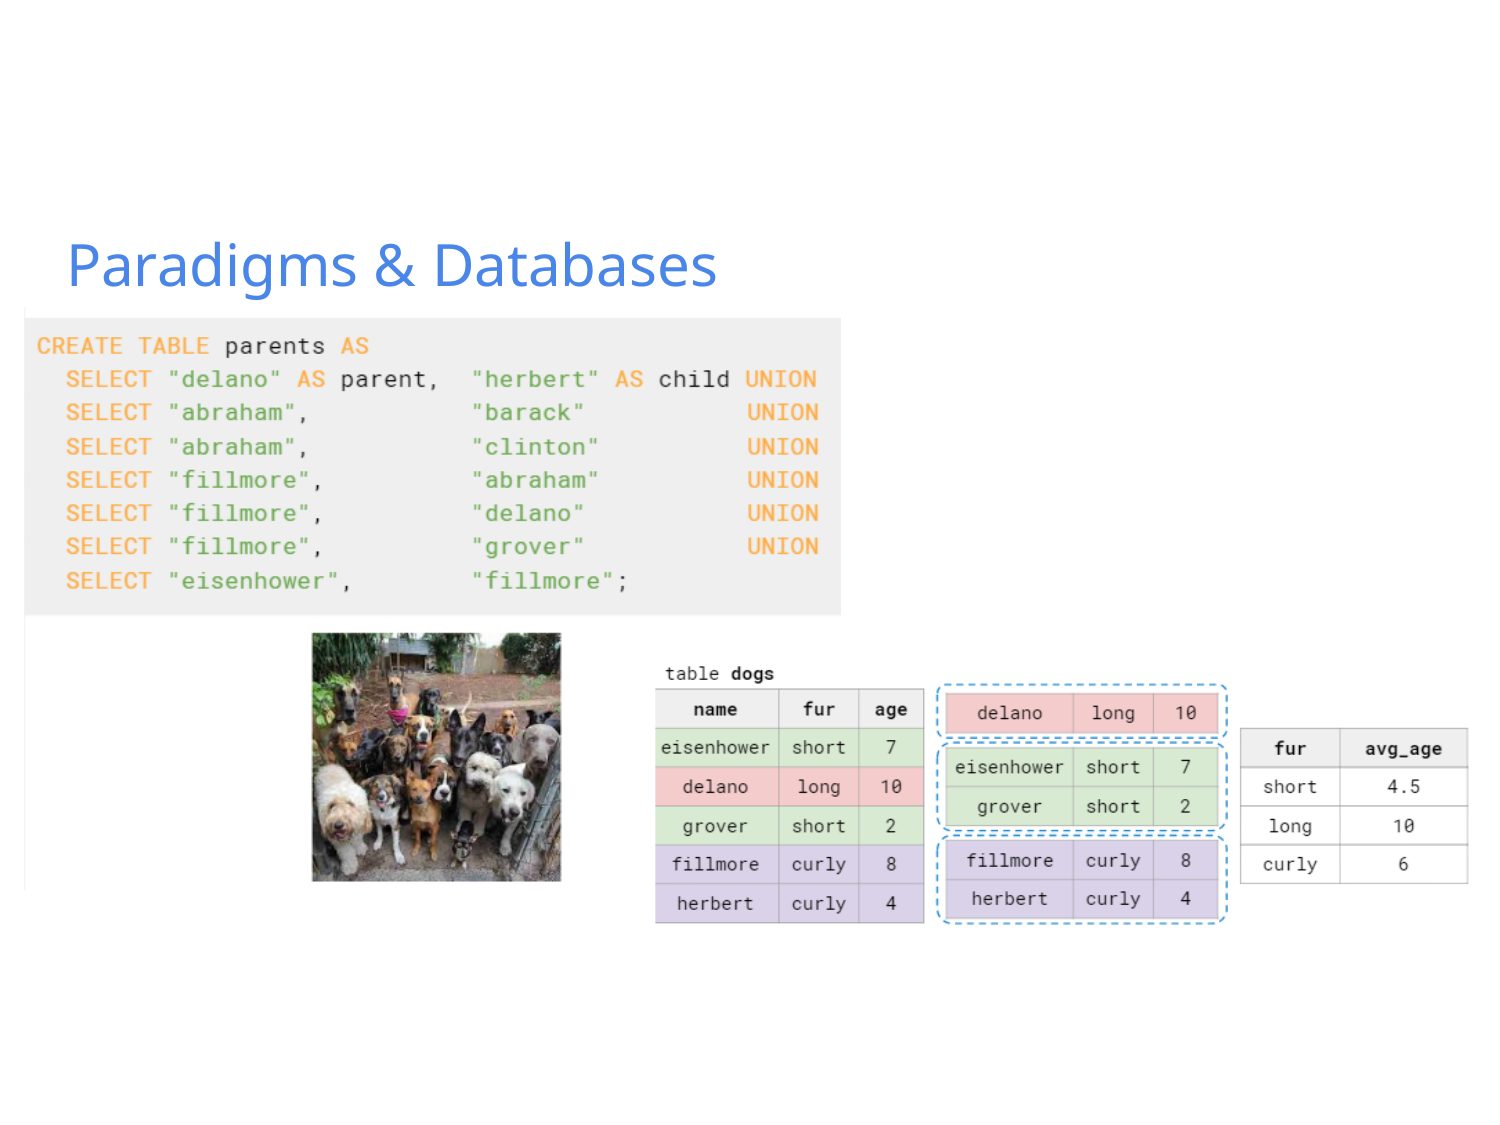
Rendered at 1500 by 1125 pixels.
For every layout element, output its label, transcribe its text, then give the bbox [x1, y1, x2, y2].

title Paradigms & Databases [51, 213, 1449, 308]
picture [24, 307, 1471, 938]
